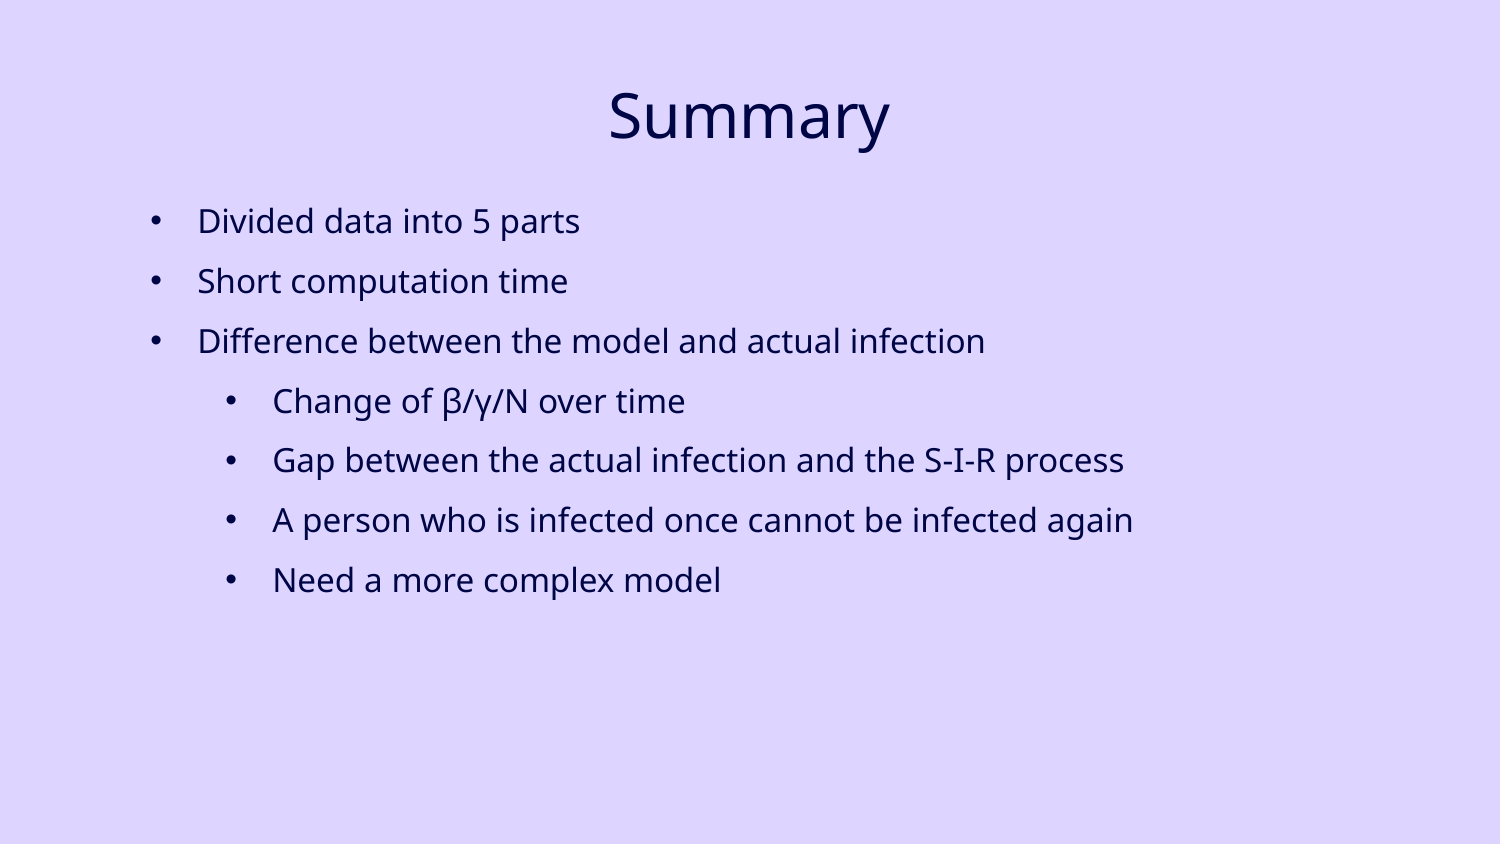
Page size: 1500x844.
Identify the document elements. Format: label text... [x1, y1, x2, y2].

list Divided data into 5 parts Short computation time Difference between the model and actual infection Change of β/γ/N over time Gap between the actual infection and the S-I-R process A person who is infected once cannot be infected again Need a more complex model [112, 165, 1388, 756]
title Summary [130, 61, 1370, 142]
